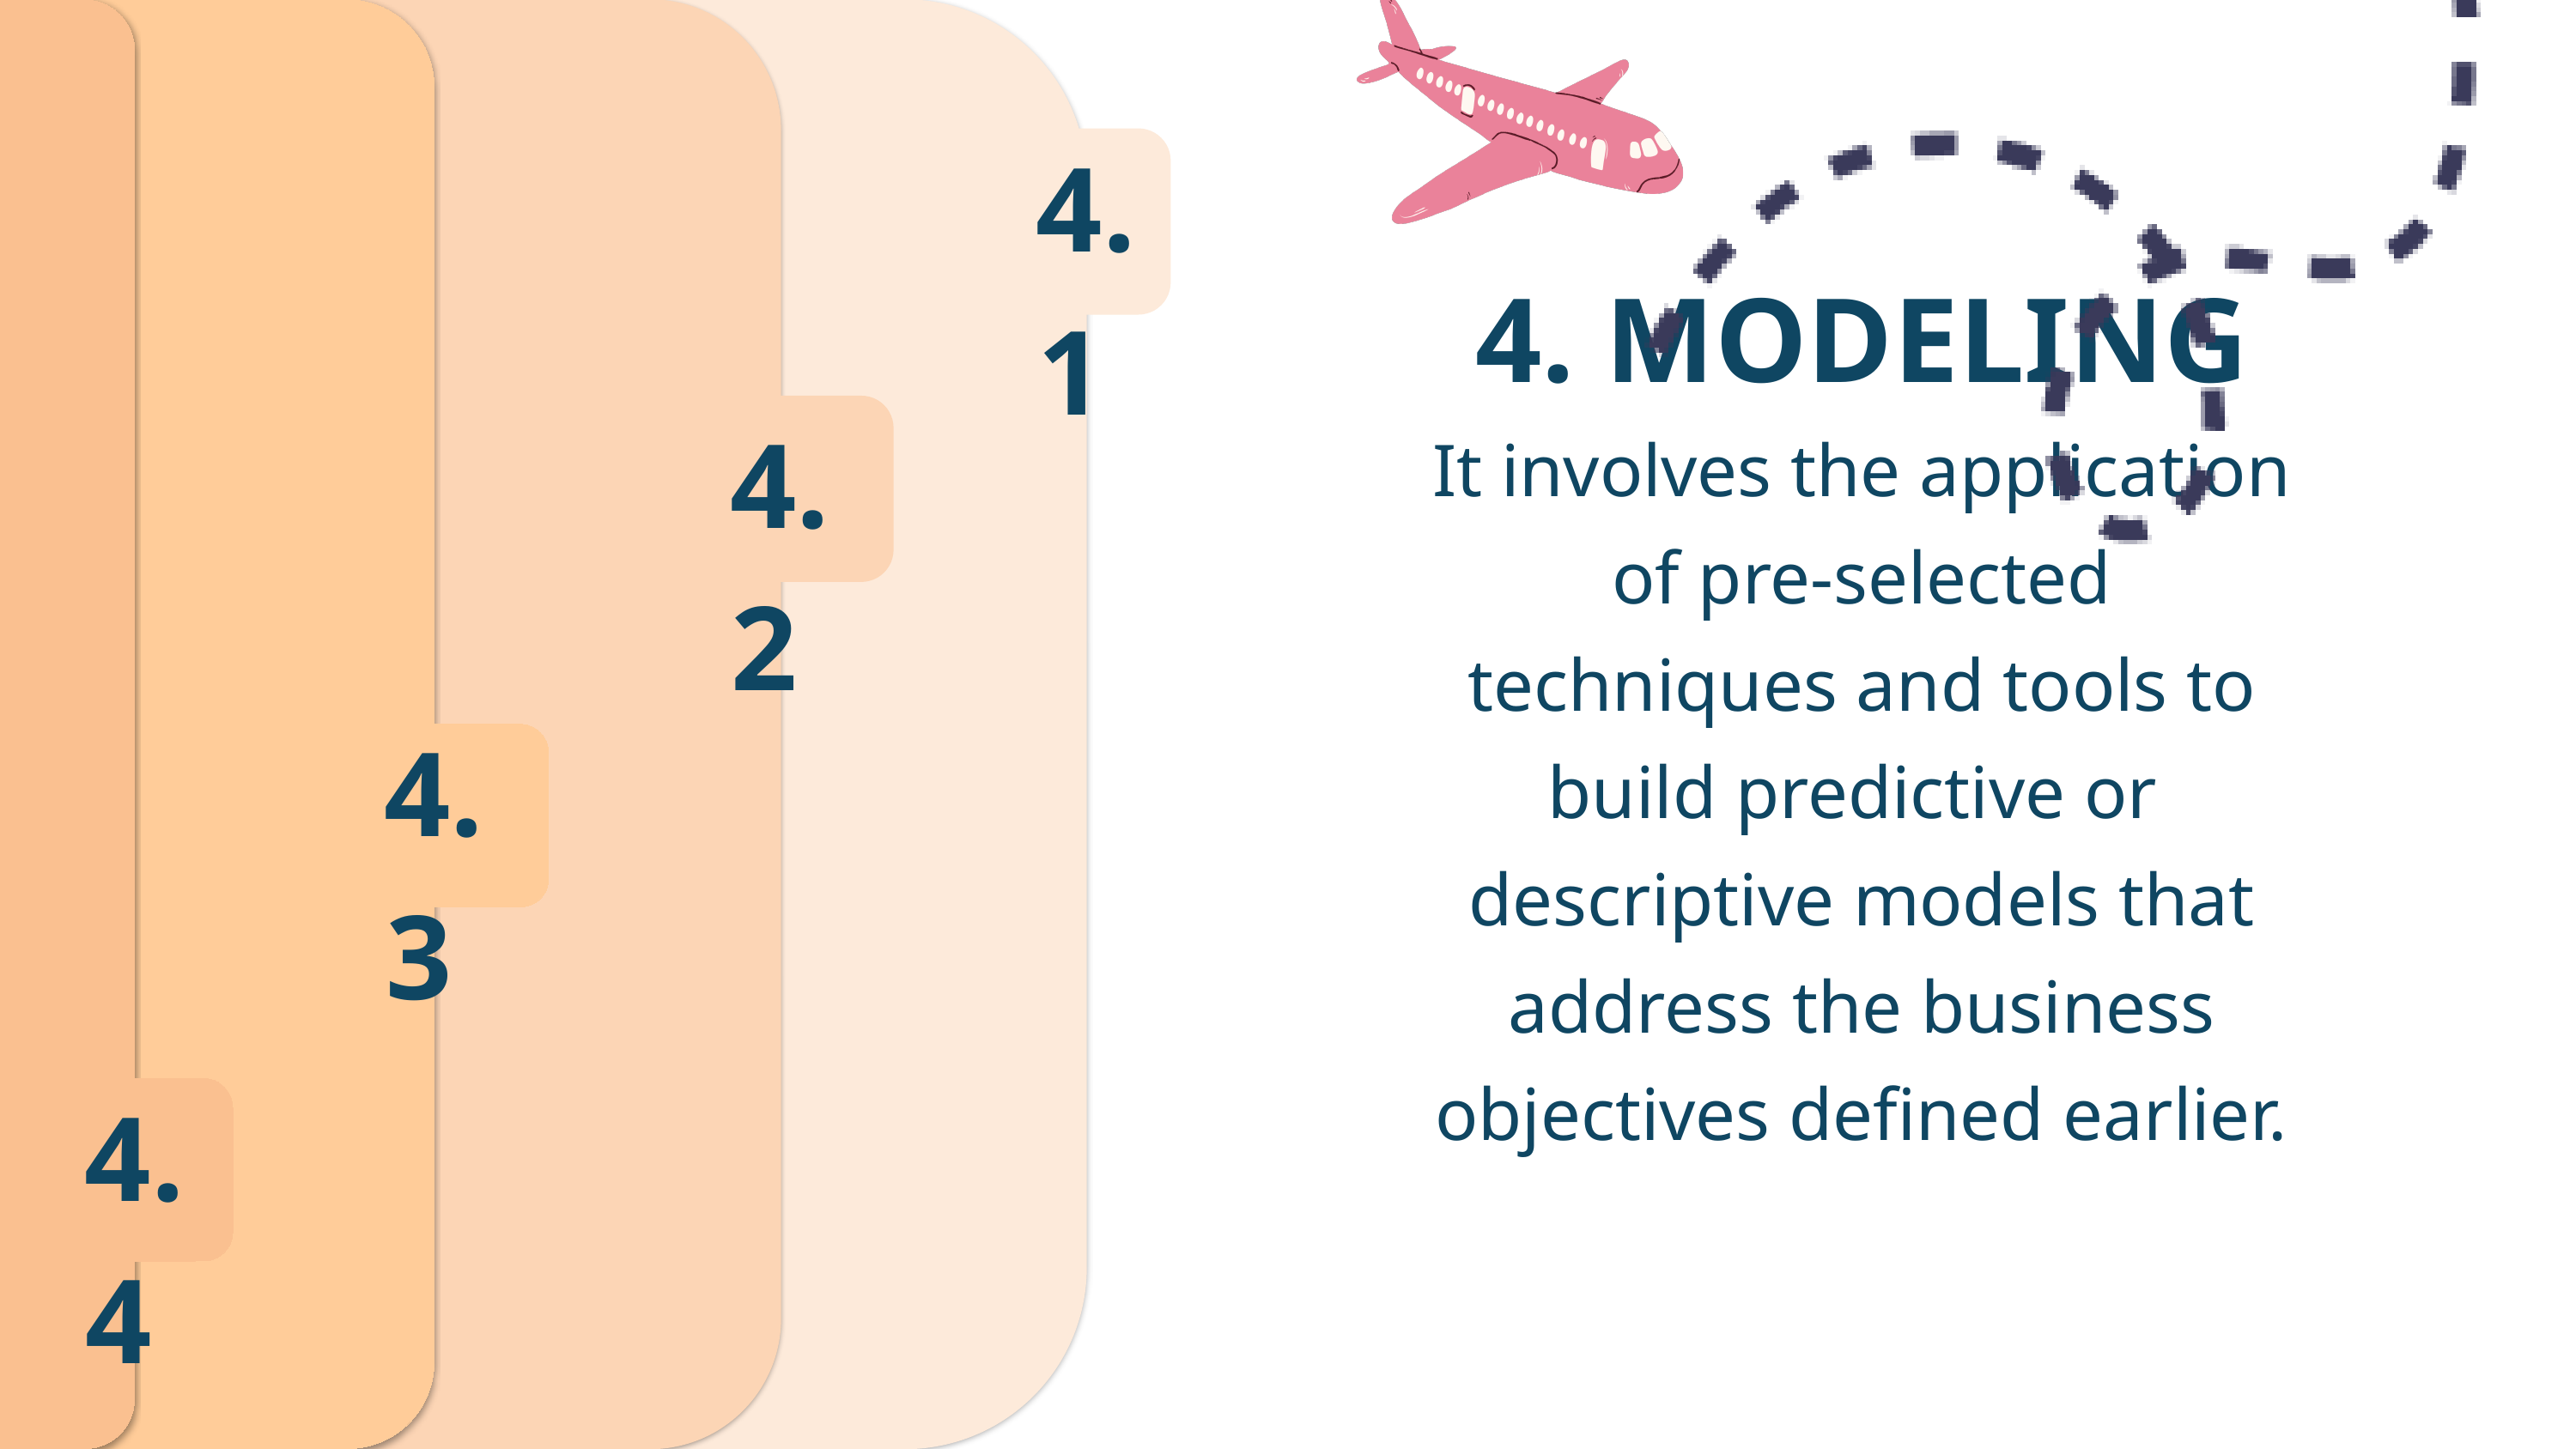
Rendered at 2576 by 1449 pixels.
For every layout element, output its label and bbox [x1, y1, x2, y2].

text_box [1602, 0, 2576, 567]
text_box [550, 0, 892, 1449]
text_box [235, 0, 550, 1449]
text_box [894, 0, 1170, 1449]
text_box [1355, 0, 1684, 230]
text_box [0, 0, 234, 1449]
text_box [1362, 242, 2361, 1153]
